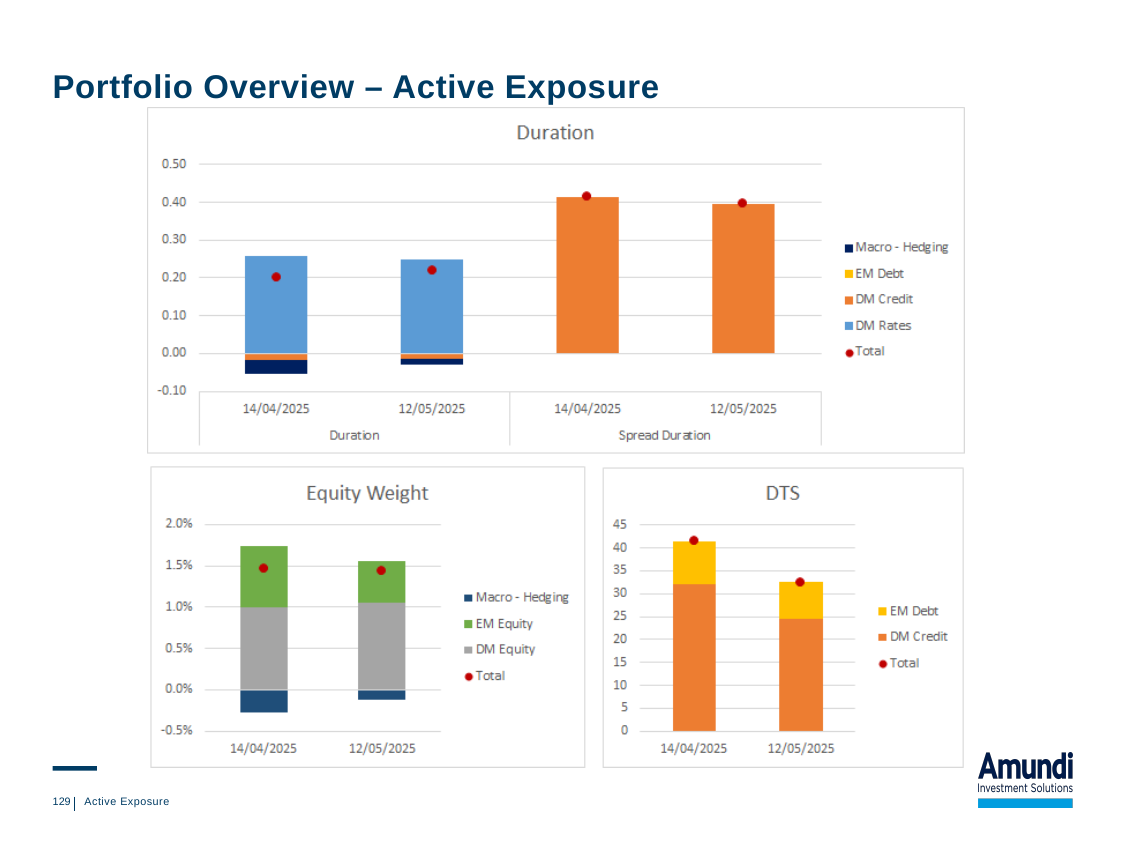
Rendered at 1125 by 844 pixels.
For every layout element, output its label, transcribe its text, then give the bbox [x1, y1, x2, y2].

picture [147, 107, 965, 768]
slide_number 129 [52, 794, 75, 817]
footer Active Exposure [84, 794, 726, 817]
title Portfolio Overview – Active Exposure [52, 70, 1073, 118]
picture [978, 752, 1073, 798]
